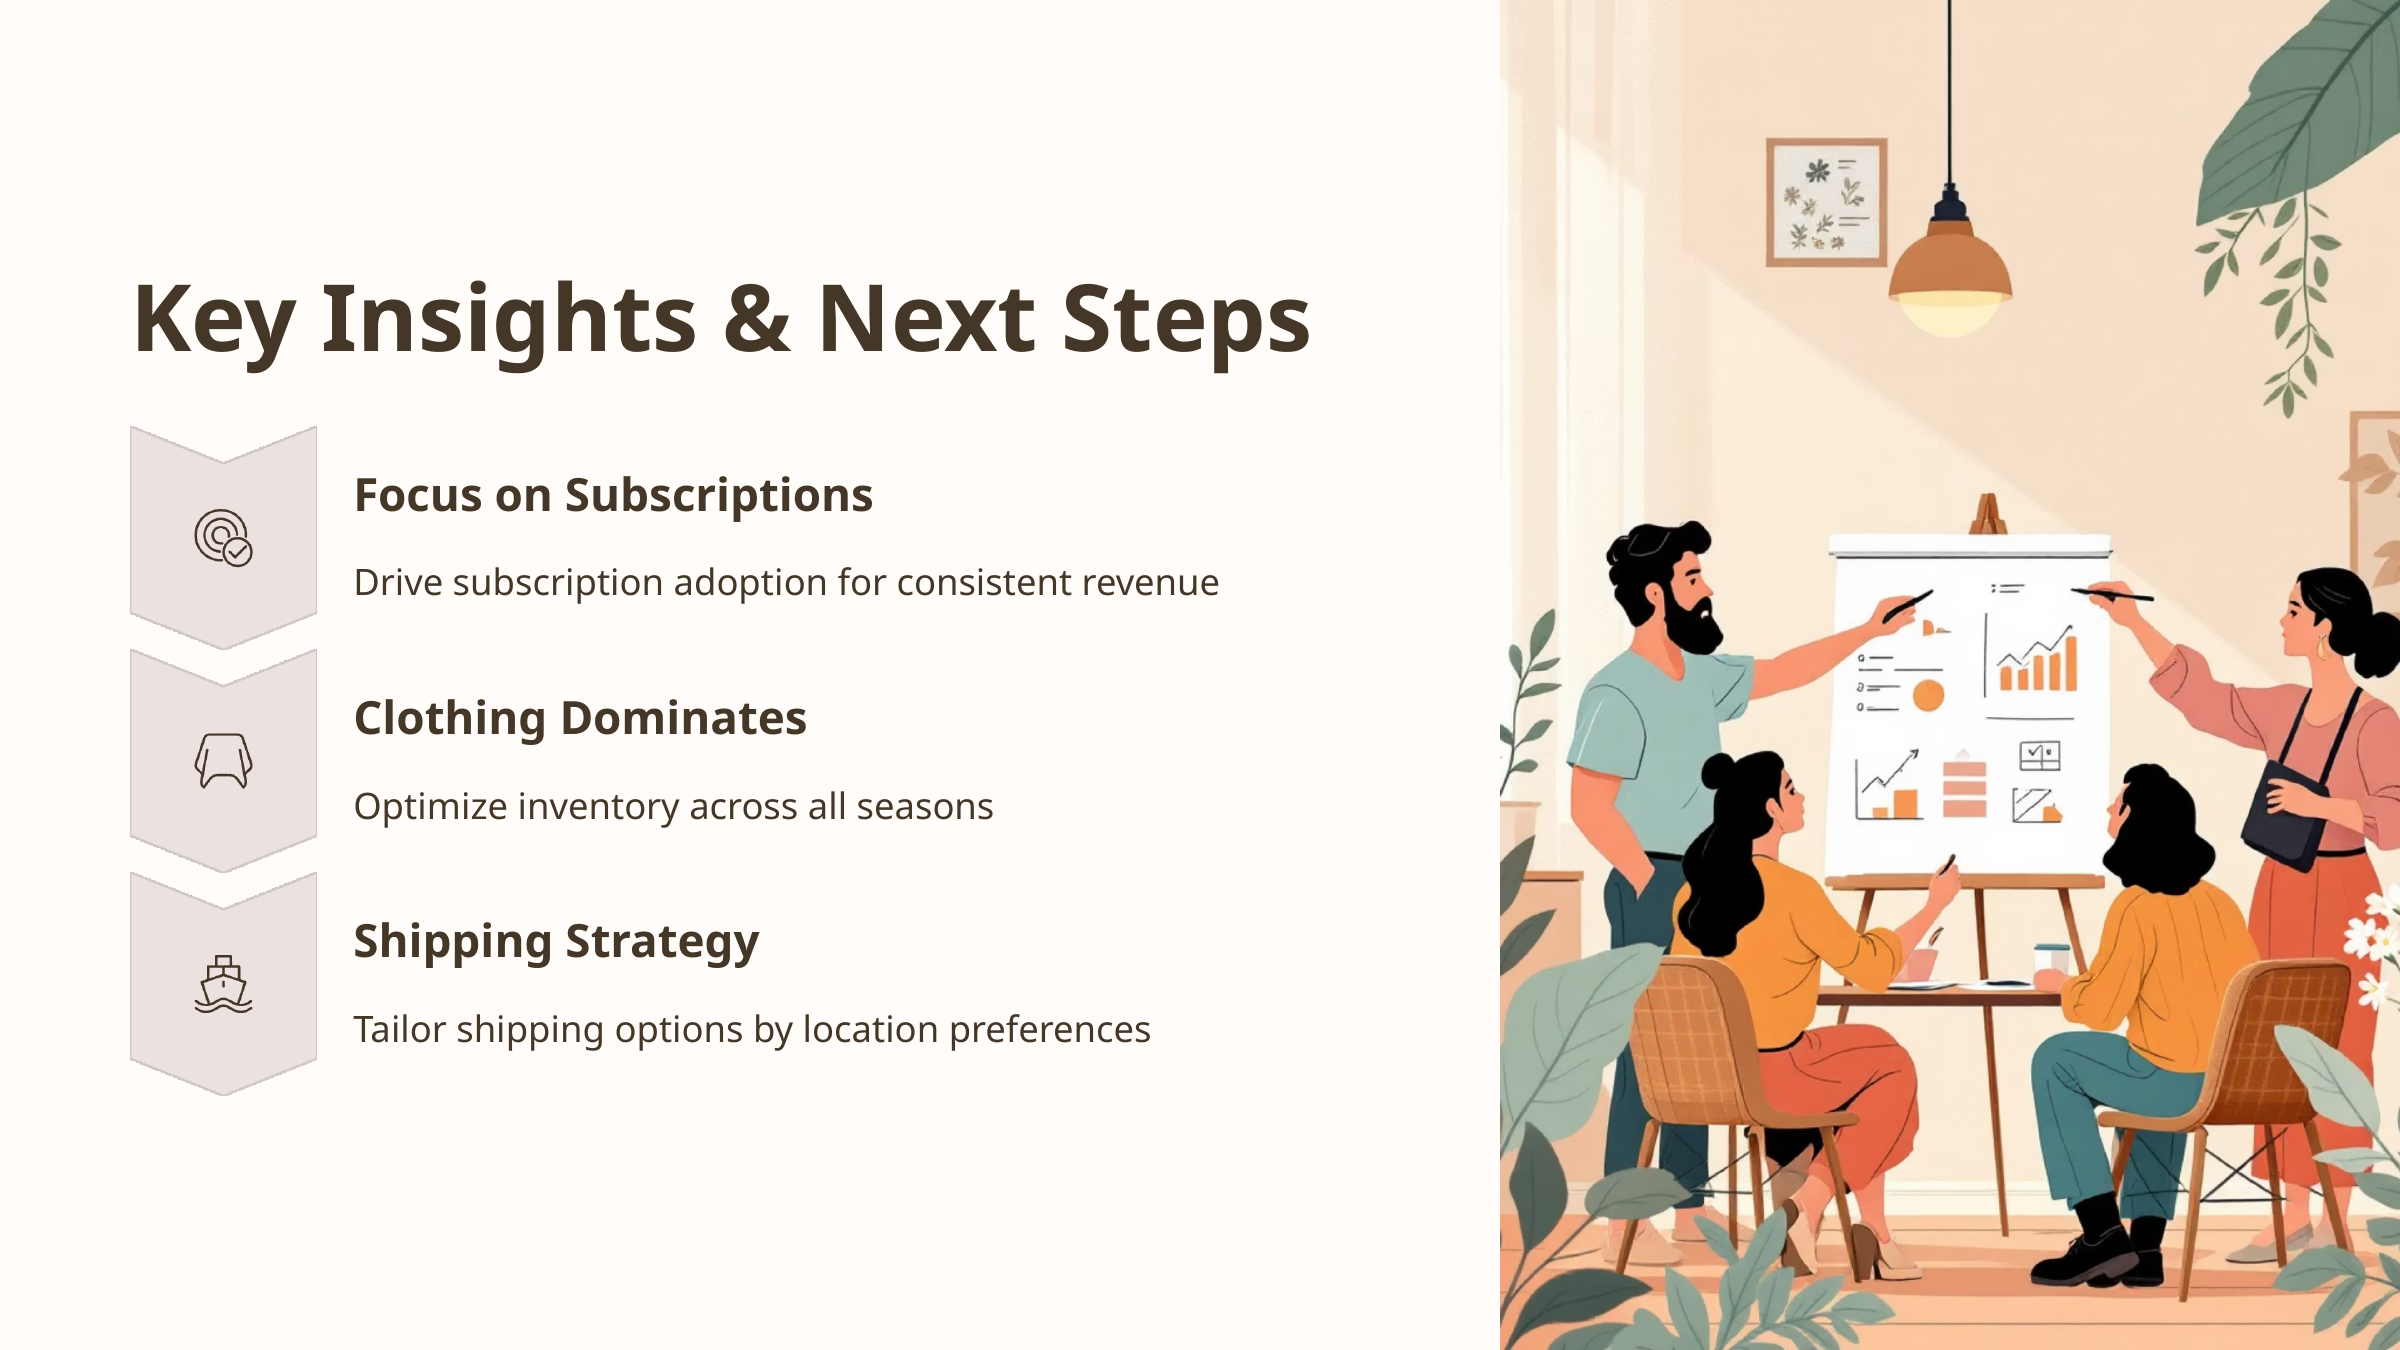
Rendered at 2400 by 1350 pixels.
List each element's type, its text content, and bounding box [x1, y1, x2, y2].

text_box Drive subscription adoption for consistent revenue [353, 543, 1370, 604]
text_box Shipping Strategy [353, 909, 819, 968]
text_box Key Insights & Next Steps [130, 254, 1134, 371]
picture [1499, 0, 2400, 1350]
text_box Clothing Dominates [353, 686, 819, 745]
text_box Tailor shipping options by location preferences [353, 990, 1370, 1050]
text_box Optimize inventory across all seasons [353, 767, 1370, 827]
text_box Focus on Subscriptions [353, 463, 819, 522]
picture [130, 426, 317, 1096]
